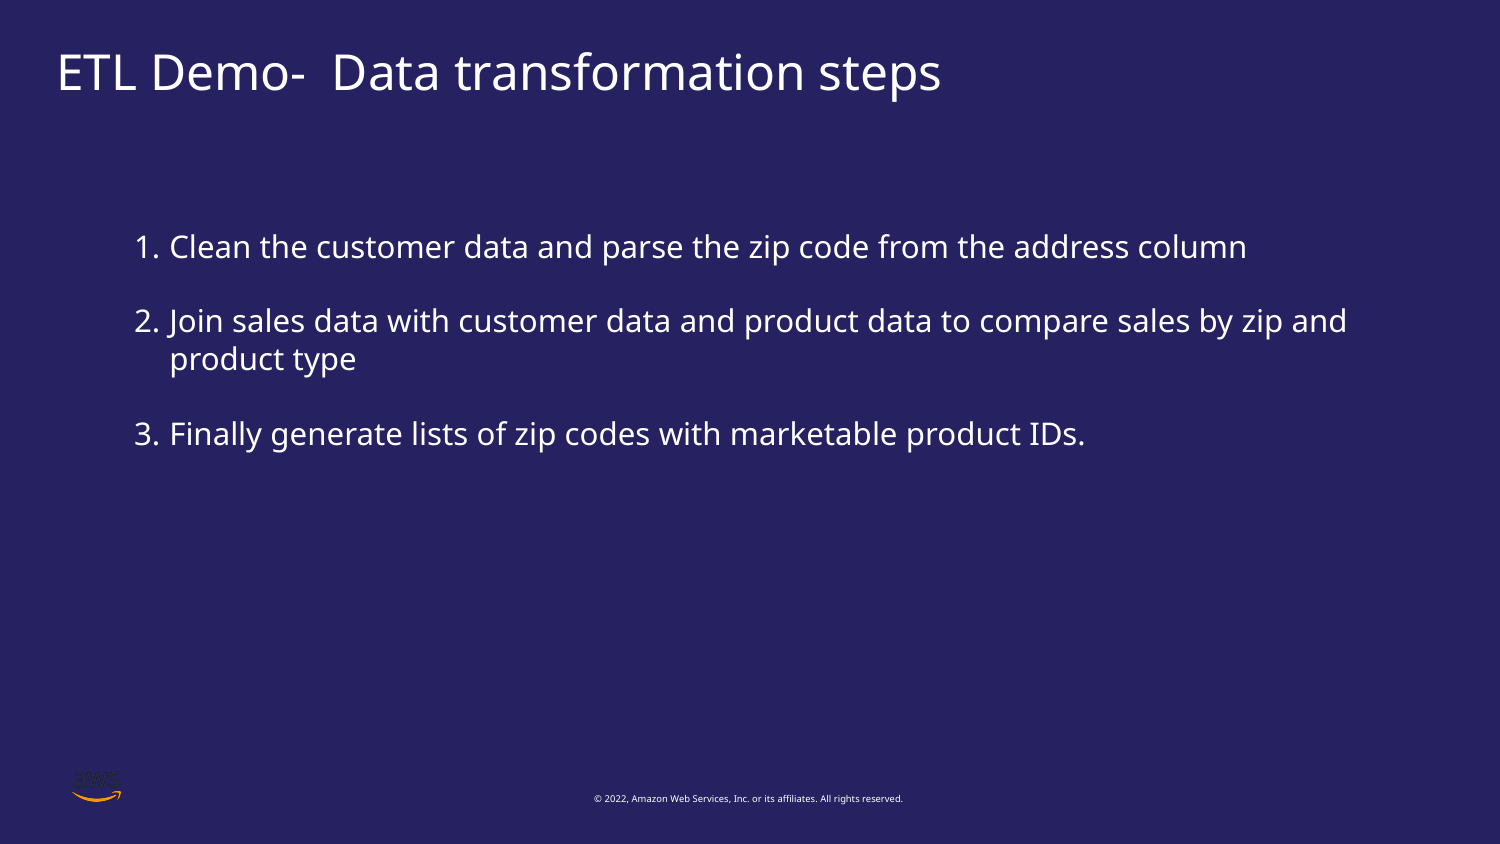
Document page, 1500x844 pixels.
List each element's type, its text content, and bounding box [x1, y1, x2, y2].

text_box Clean the customer data and parse the zip code from the address column Join sales data with customer data and product data to compare sales by zip and product type Finally generate lists of zip codes with marketable product IDs. [119, 219, 1381, 459]
title ETL Demo- Data transformation steps [56, 18, 1442, 109]
picture [72, 772, 121, 802]
